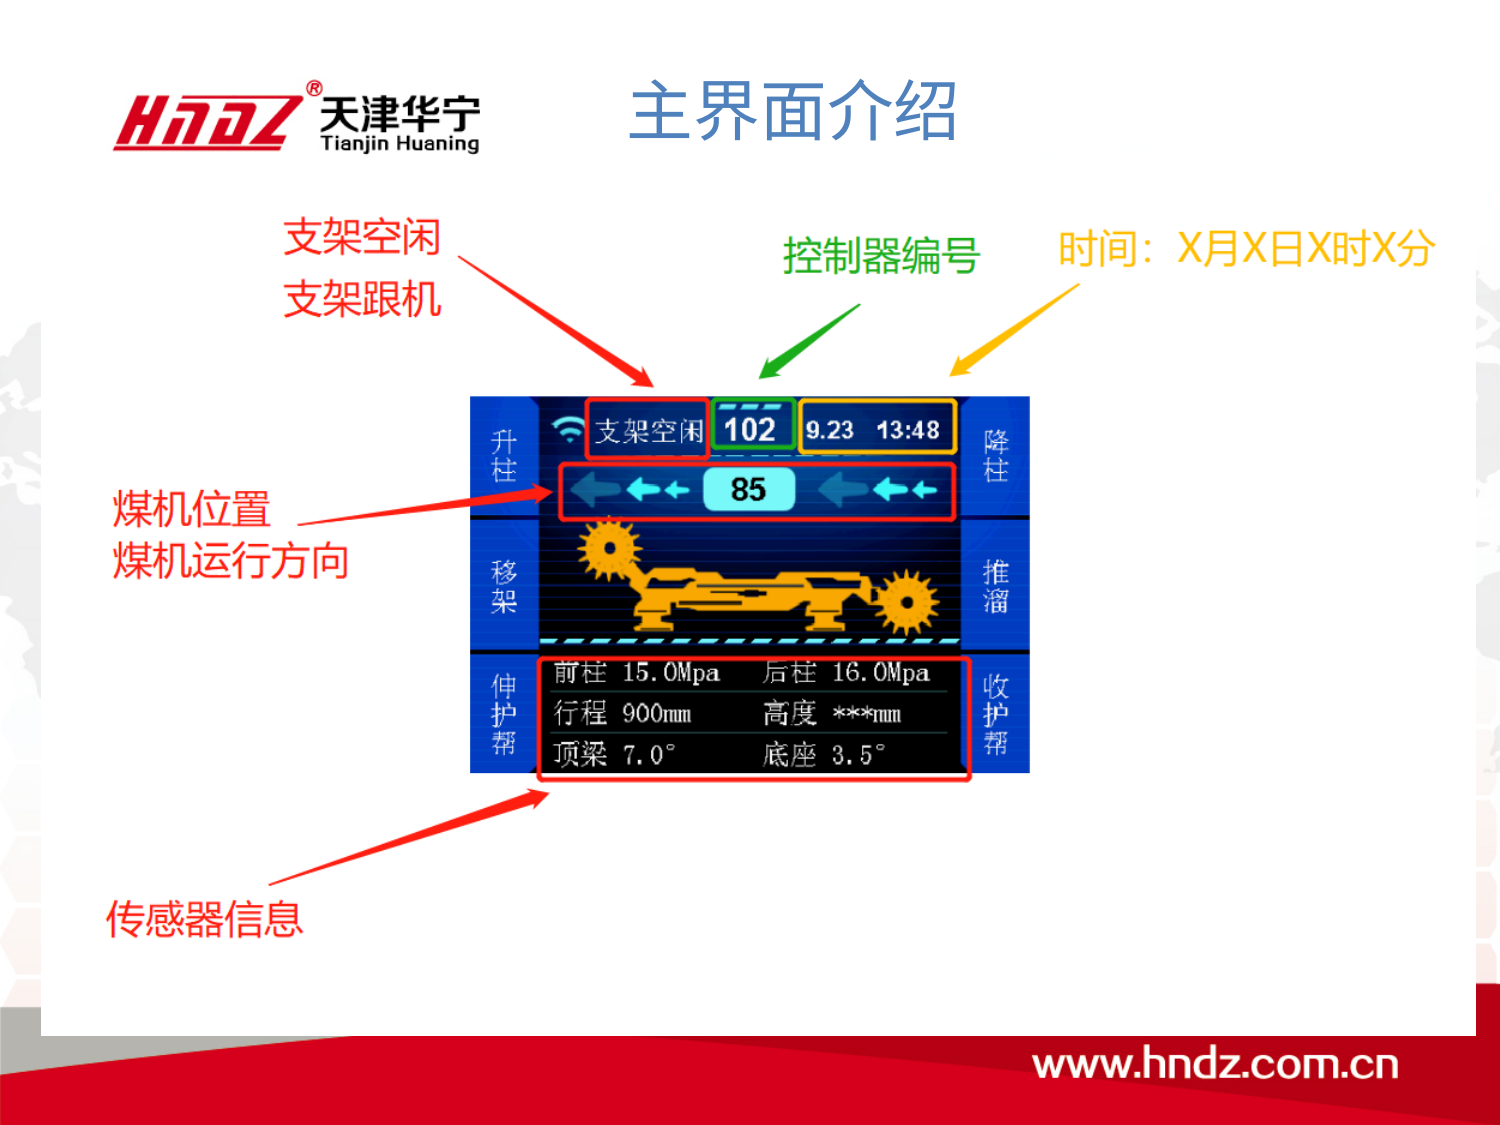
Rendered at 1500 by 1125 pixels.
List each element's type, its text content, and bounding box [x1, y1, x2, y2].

picture [0, 0, 1500, 1125]
text_box 主界面介绍 [612, 61, 1462, 156]
